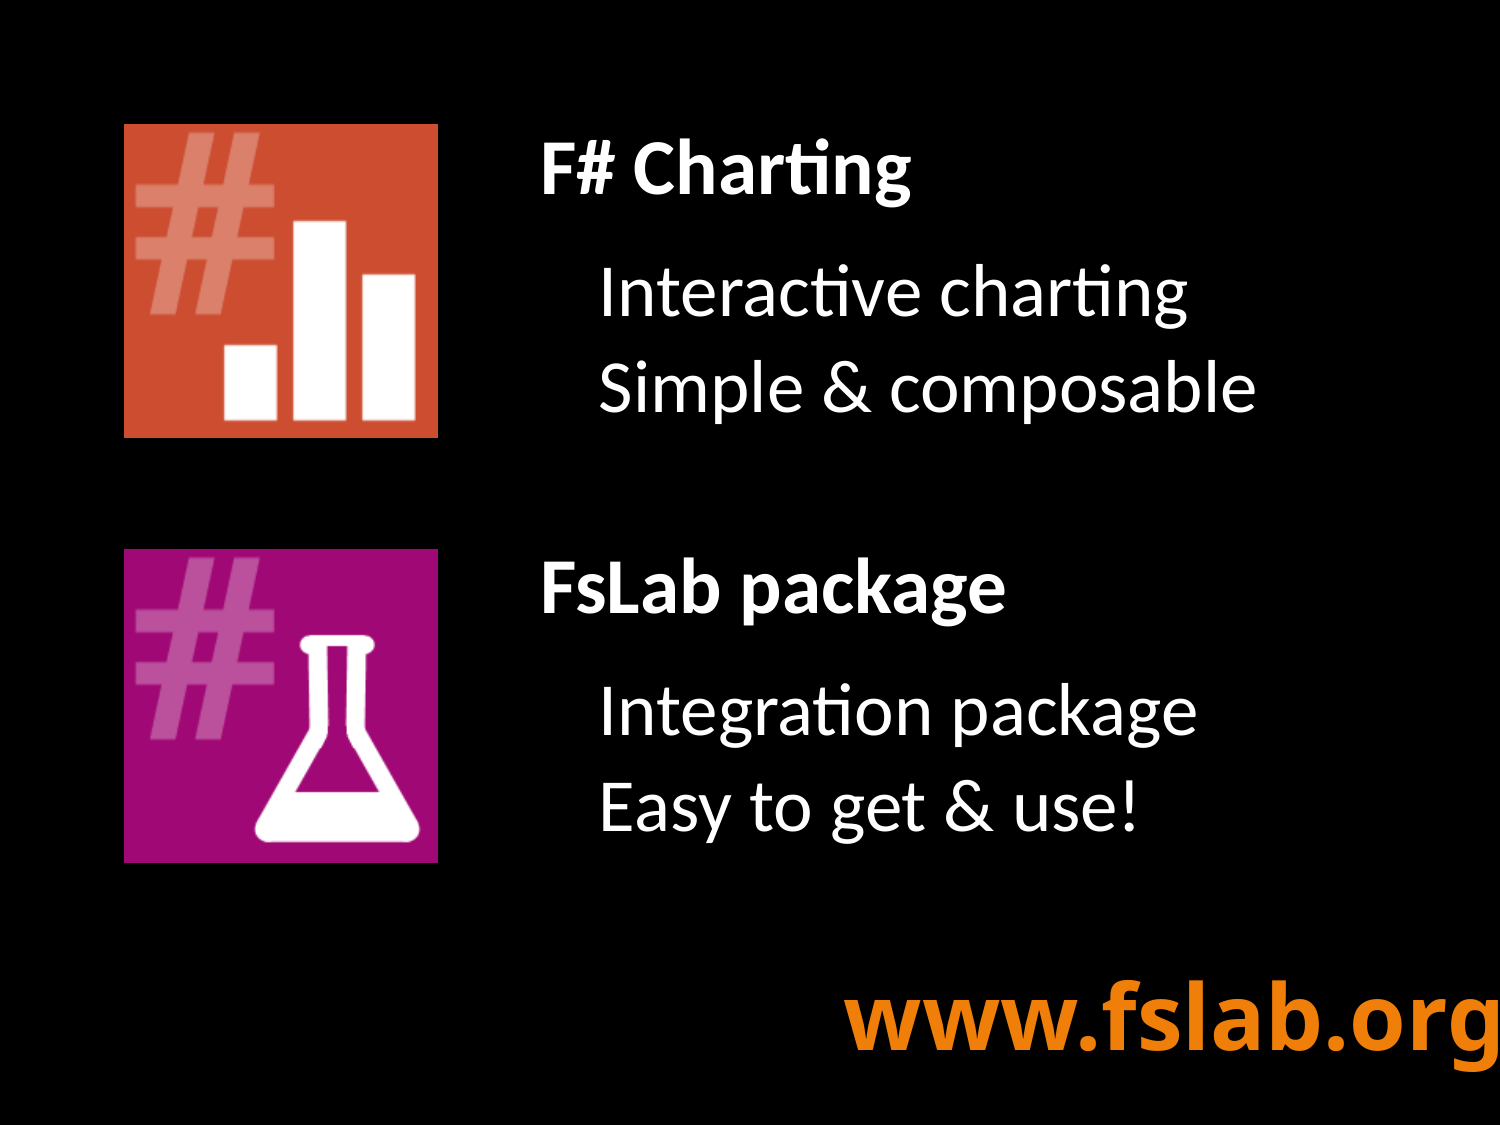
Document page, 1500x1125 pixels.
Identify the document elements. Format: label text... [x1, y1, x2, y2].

picture [124, 549, 438, 863]
picture [124, 124, 438, 438]
text_box www.fslab.org [825, 951, 1500, 1089]
list F# Charting Interactive charting Simple & composable FsLab package Integration package Easy to get & use! [525, 107, 1400, 925]
